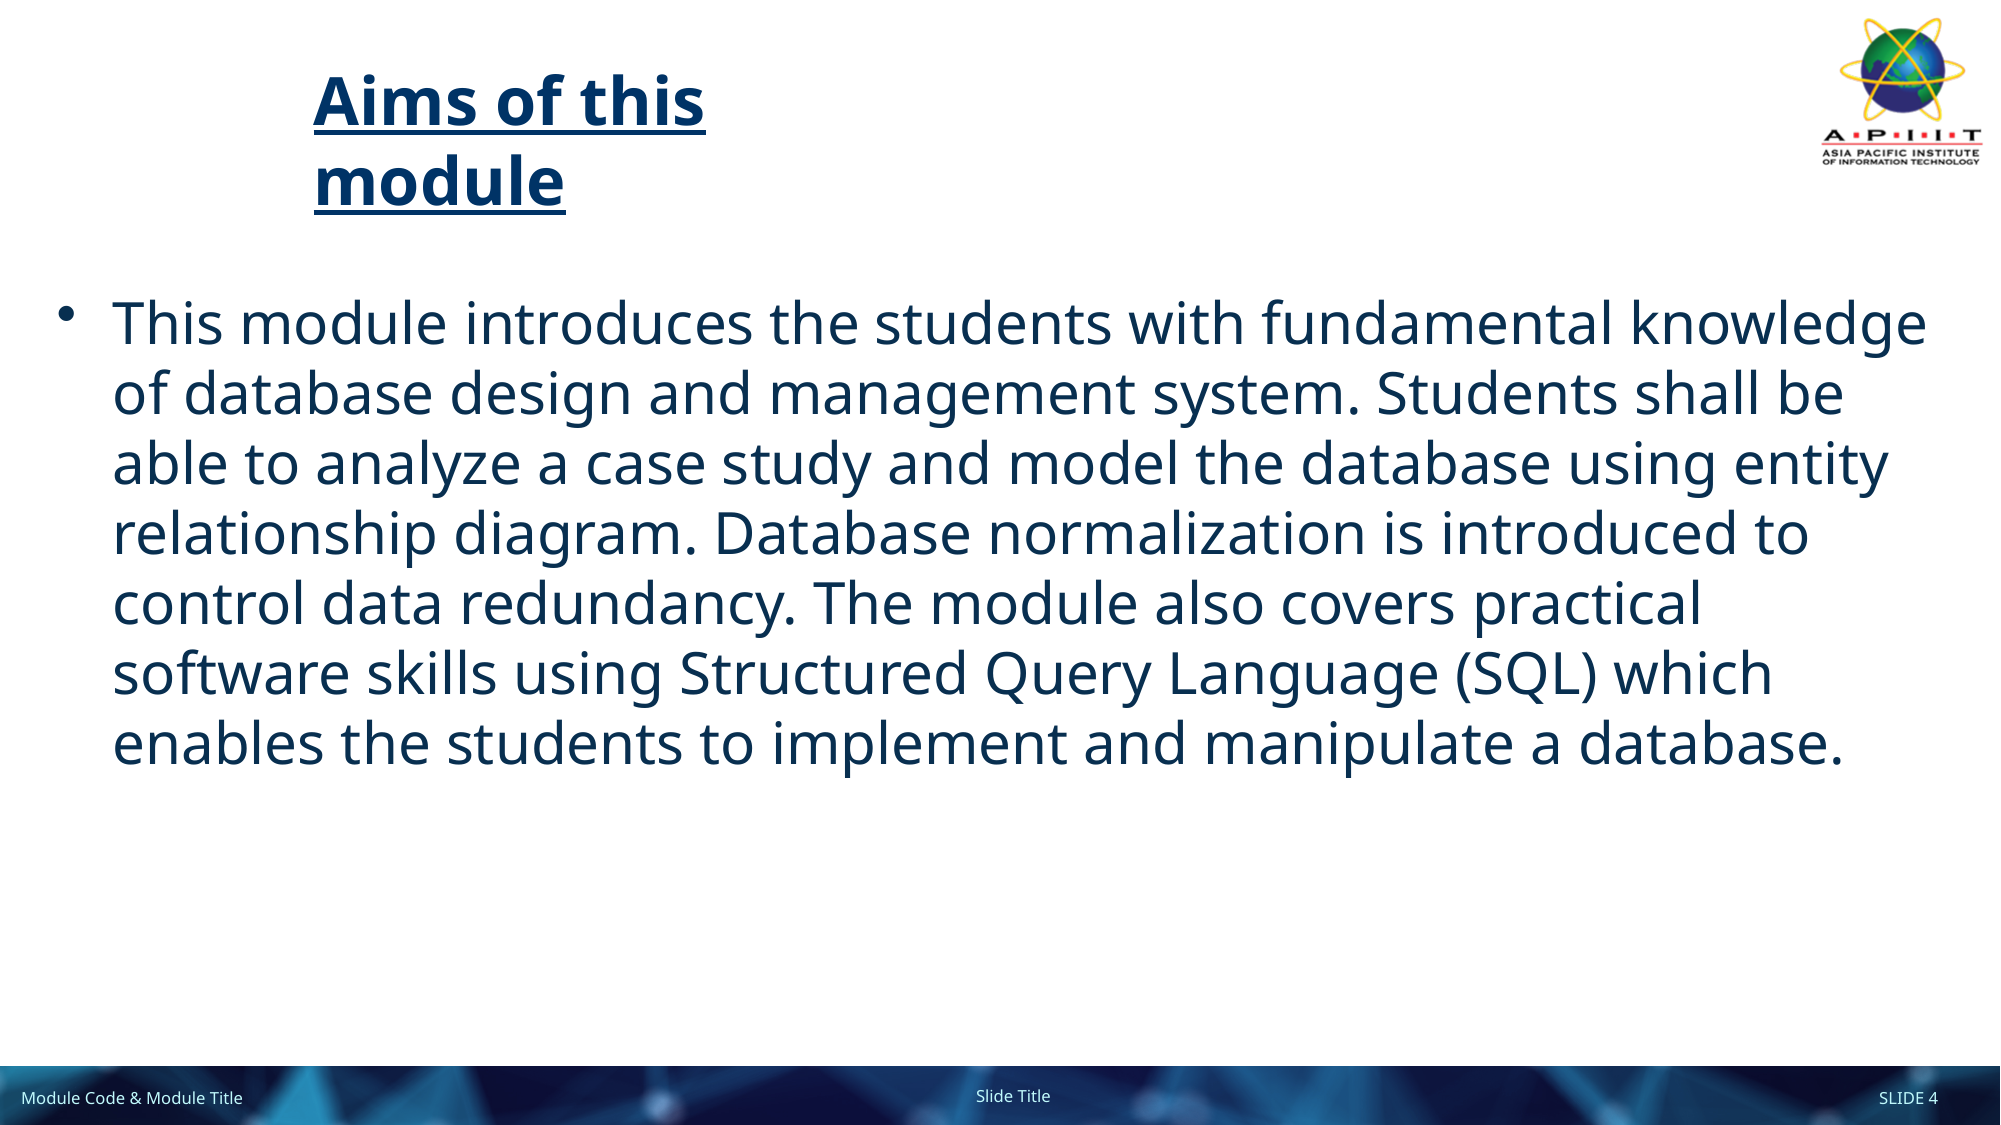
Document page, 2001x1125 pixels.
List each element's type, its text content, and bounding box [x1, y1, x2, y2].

picture [1803, 0, 2000, 182]
list This module introduces the students with fundamental knowledge of database design and management system. Students shall be able to analyze a case study and model the database using entity relationship diagram. Database normalization is introduced to control data redundancy. The module also covers practical software skills using Structured Query Language (SQL) which enables the students to implement and manipulate a database. [41, 278, 1969, 1021]
picture [0, 1066, 2000, 1125]
title Aims of this module [298, 37, 964, 241]
